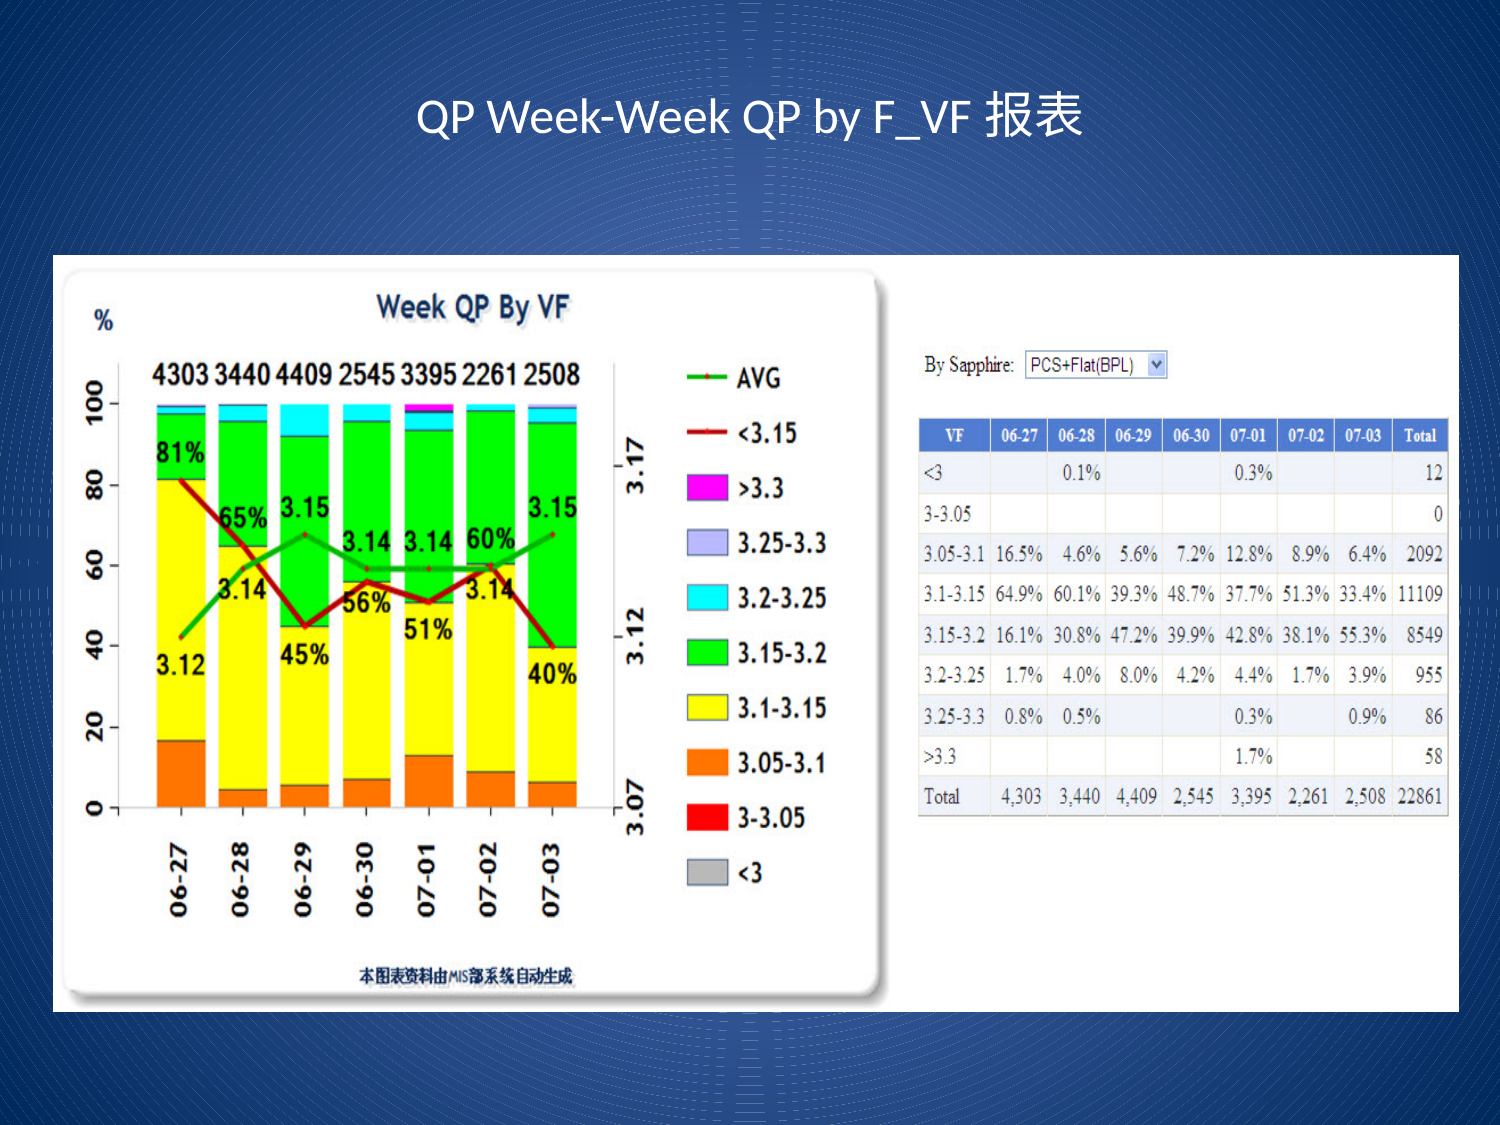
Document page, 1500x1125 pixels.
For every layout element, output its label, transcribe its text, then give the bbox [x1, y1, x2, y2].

title QP Week-Week QP by F_VF报表 [75, 45, 1425, 233]
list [52, 255, 1459, 1012]
